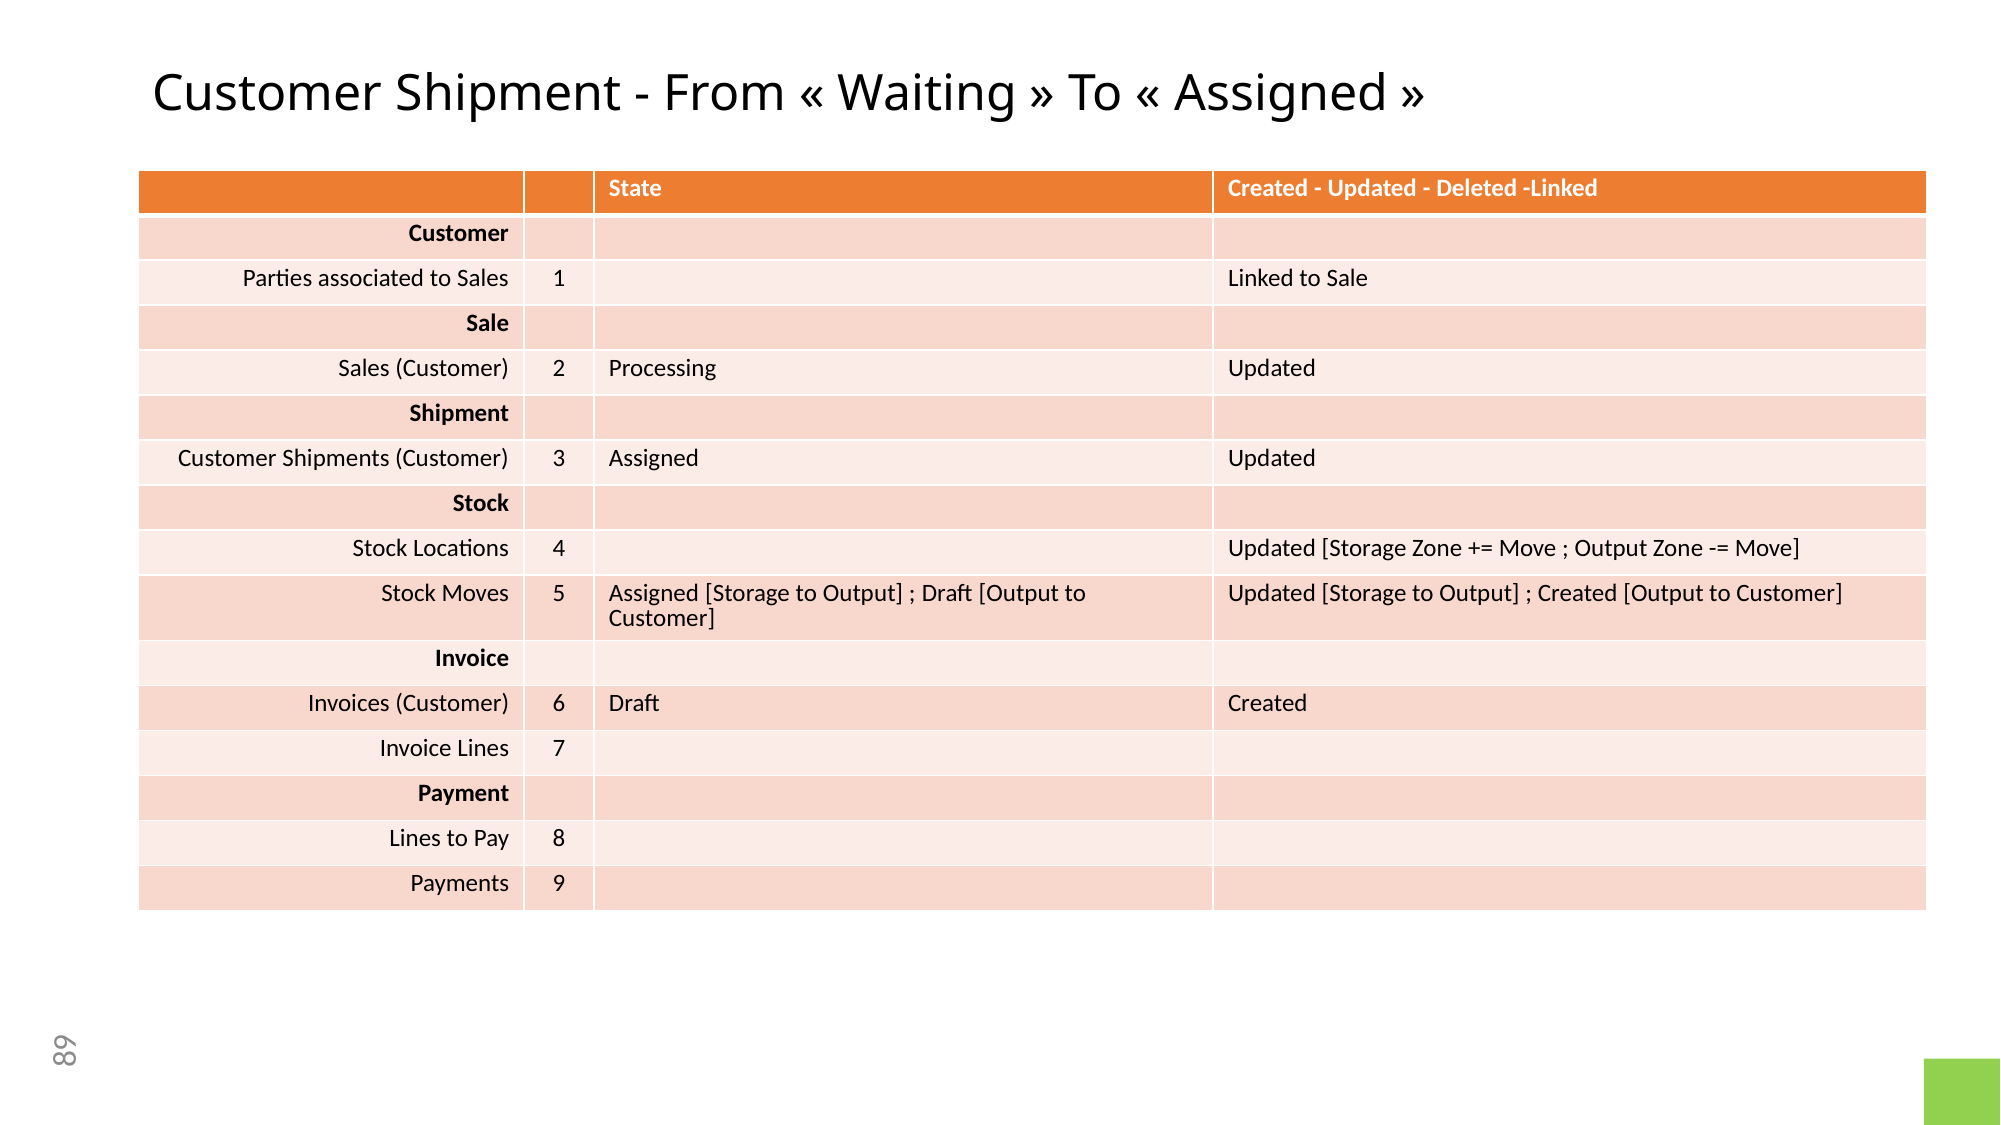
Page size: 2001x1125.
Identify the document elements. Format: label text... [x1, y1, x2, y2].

table_cell Sale [139, 306, 523, 349]
table_cell Invoices (Customer) [139, 686, 523, 730]
table_cell [595, 306, 1212, 349]
table_cell Lines to Pay [139, 821, 523, 865]
table_cell [595, 261, 1212, 304]
table_cell 9 [525, 866, 593, 910]
table_cell [1214, 866, 1926, 910]
table_cell [595, 641, 1212, 685]
table_cell 2 [525, 351, 593, 394]
table_cell Linked to Sale [1214, 261, 1926, 304]
table_cell Payments [139, 866, 523, 910]
table_cell 3 [525, 441, 593, 484]
table_cell [525, 218, 593, 259]
table_cell [595, 731, 1212, 775]
text_box [1923, 1058, 2000, 1125]
table_cell 4 [525, 531, 593, 574]
table_cell [595, 776, 1212, 820]
table_header Created - Updated - Deleted -Linked [1214, 171, 1926, 213]
title Customer Shipment - From « Waiting » To « Assigned » [137, 59, 1863, 136]
table_cell [525, 776, 593, 820]
table_cell Created [1214, 686, 1926, 730]
table_header [525, 171, 593, 213]
table_cell 5 [525, 576, 593, 640]
table_cell Sales (Customer) [139, 351, 523, 394]
table_cell Assigned [Storage to Output] ; Draft [Output to Customer] [595, 576, 1212, 640]
table_cell [595, 821, 1212, 865]
table_cell [595, 866, 1212, 910]
table_cell Invoice [139, 641, 523, 685]
table_cell [1214, 306, 1926, 349]
table_cell Updated [Storage Zone += Move ; Output Zone -= Move] [1214, 531, 1926, 574]
table_cell 8 [525, 821, 593, 865]
table_cell [1214, 731, 1926, 775]
table_cell Draft [595, 686, 1212, 730]
table_cell [595, 218, 1212, 259]
table_cell [1214, 218, 1926, 259]
table_cell Updated [1214, 351, 1926, 394]
table_cell [595, 531, 1212, 574]
table_cell Customer [139, 218, 523, 259]
table_cell [1214, 821, 1926, 865]
table_cell [1214, 486, 1926, 529]
table_cell Stock [139, 486, 523, 529]
table_cell 7 [525, 731, 593, 775]
slide_number 89 [32, 995, 93, 1108]
table_cell [525, 396, 593, 439]
table_cell [525, 486, 593, 529]
table_cell [595, 486, 1212, 529]
table_cell Updated [Storage to Output] ; Created [Output to Customer] [1214, 576, 1926, 640]
table_cell Shipment [139, 396, 523, 439]
table_header State [595, 171, 1212, 213]
table_cell Stock Moves [139, 576, 523, 640]
table_header [139, 171, 523, 213]
table_cell Assigned [595, 441, 1212, 484]
table_cell 6 [525, 686, 593, 730]
table_cell [595, 396, 1212, 439]
table_cell [1214, 776, 1926, 820]
table_cell Customer Shipments (Customer) [139, 441, 523, 484]
table_cell [1214, 396, 1926, 439]
table_cell [1214, 641, 1926, 685]
table_cell Stock Locations [139, 531, 523, 574]
table_cell Invoice Lines [139, 731, 523, 775]
table_cell Parties associated to Sales [139, 261, 523, 304]
table_cell [525, 306, 593, 349]
table_cell 1 [525, 261, 593, 304]
table_cell Payment [139, 776, 523, 820]
table_cell Processing [595, 351, 1212, 394]
table_cell [525, 641, 593, 685]
table_cell Updated [1214, 441, 1926, 484]
